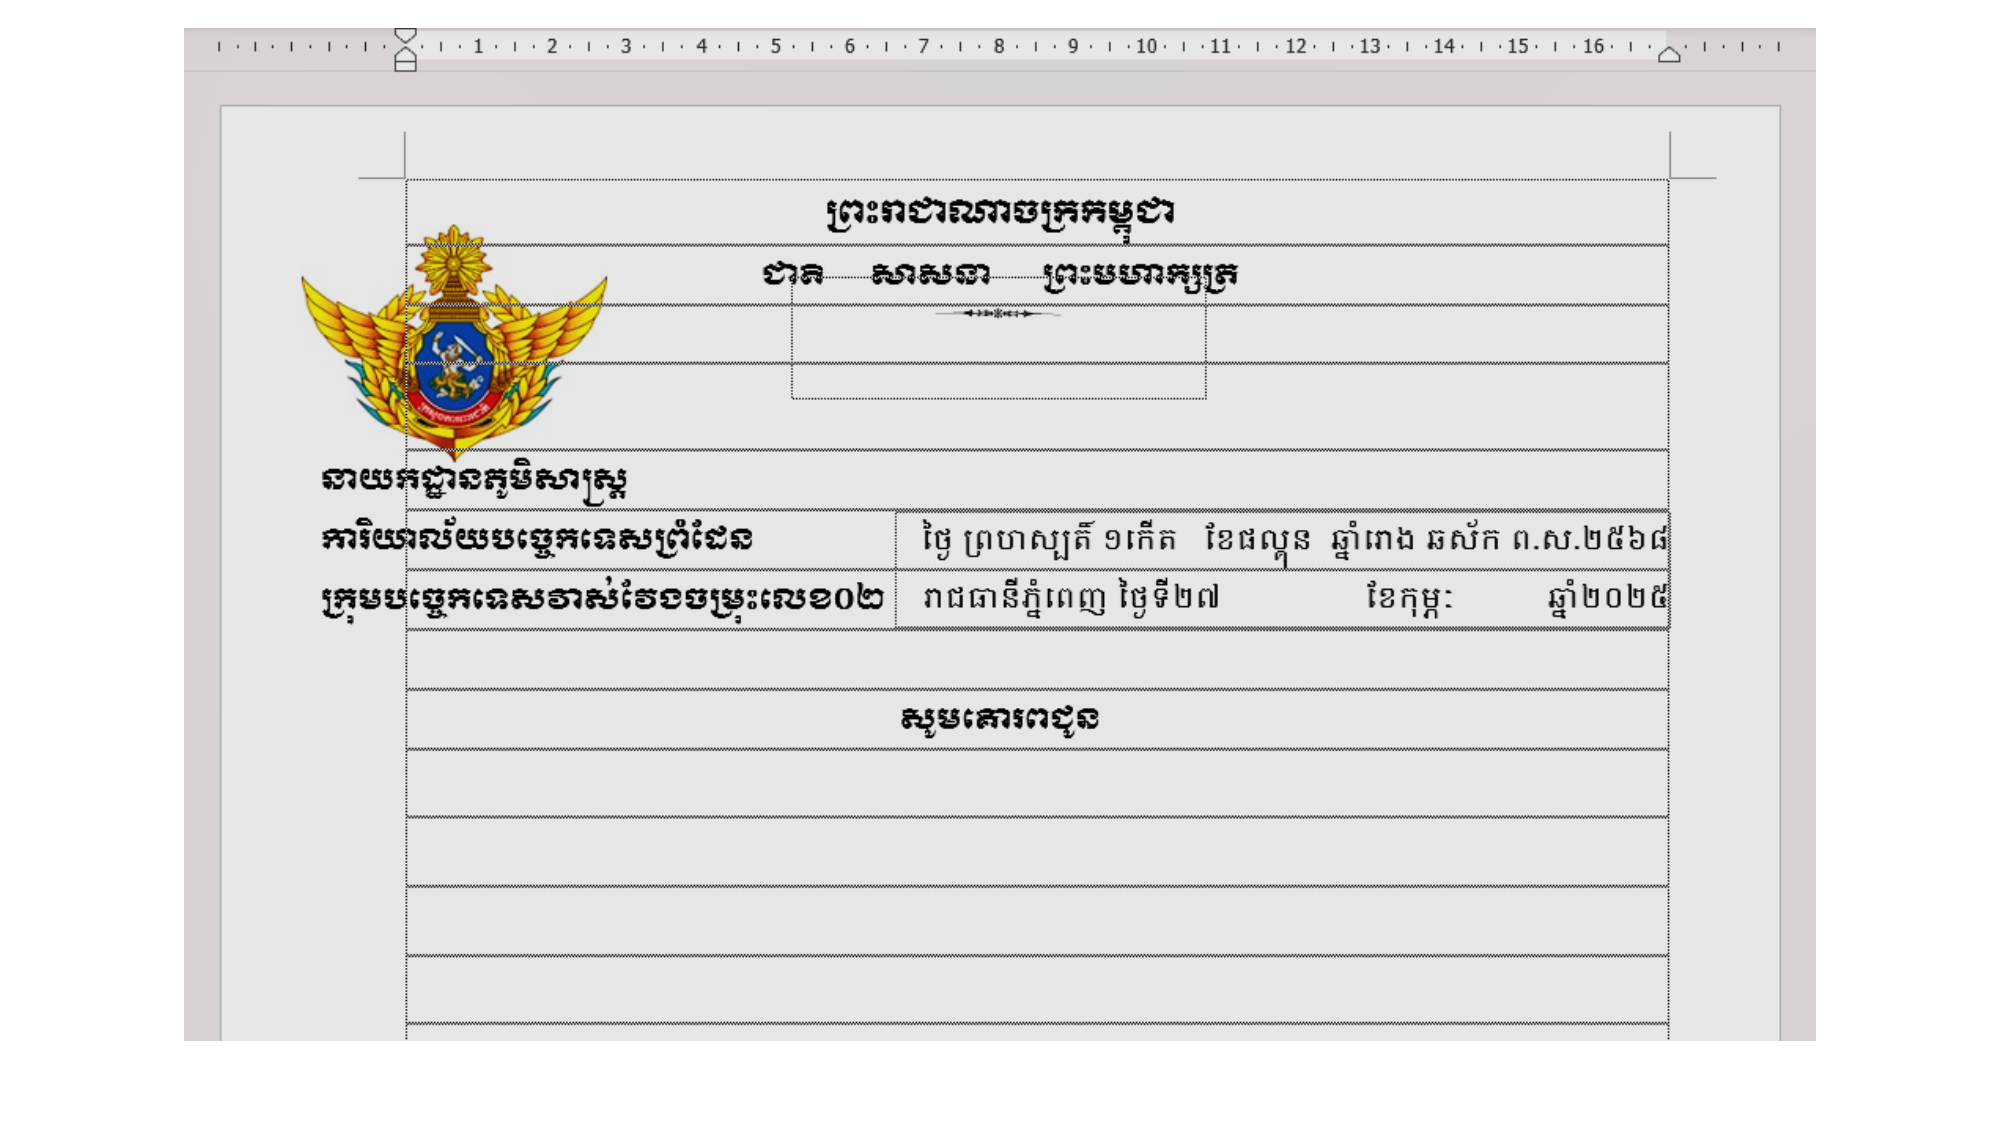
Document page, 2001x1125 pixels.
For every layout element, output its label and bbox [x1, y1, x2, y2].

picture [184, 28, 1816, 1041]
